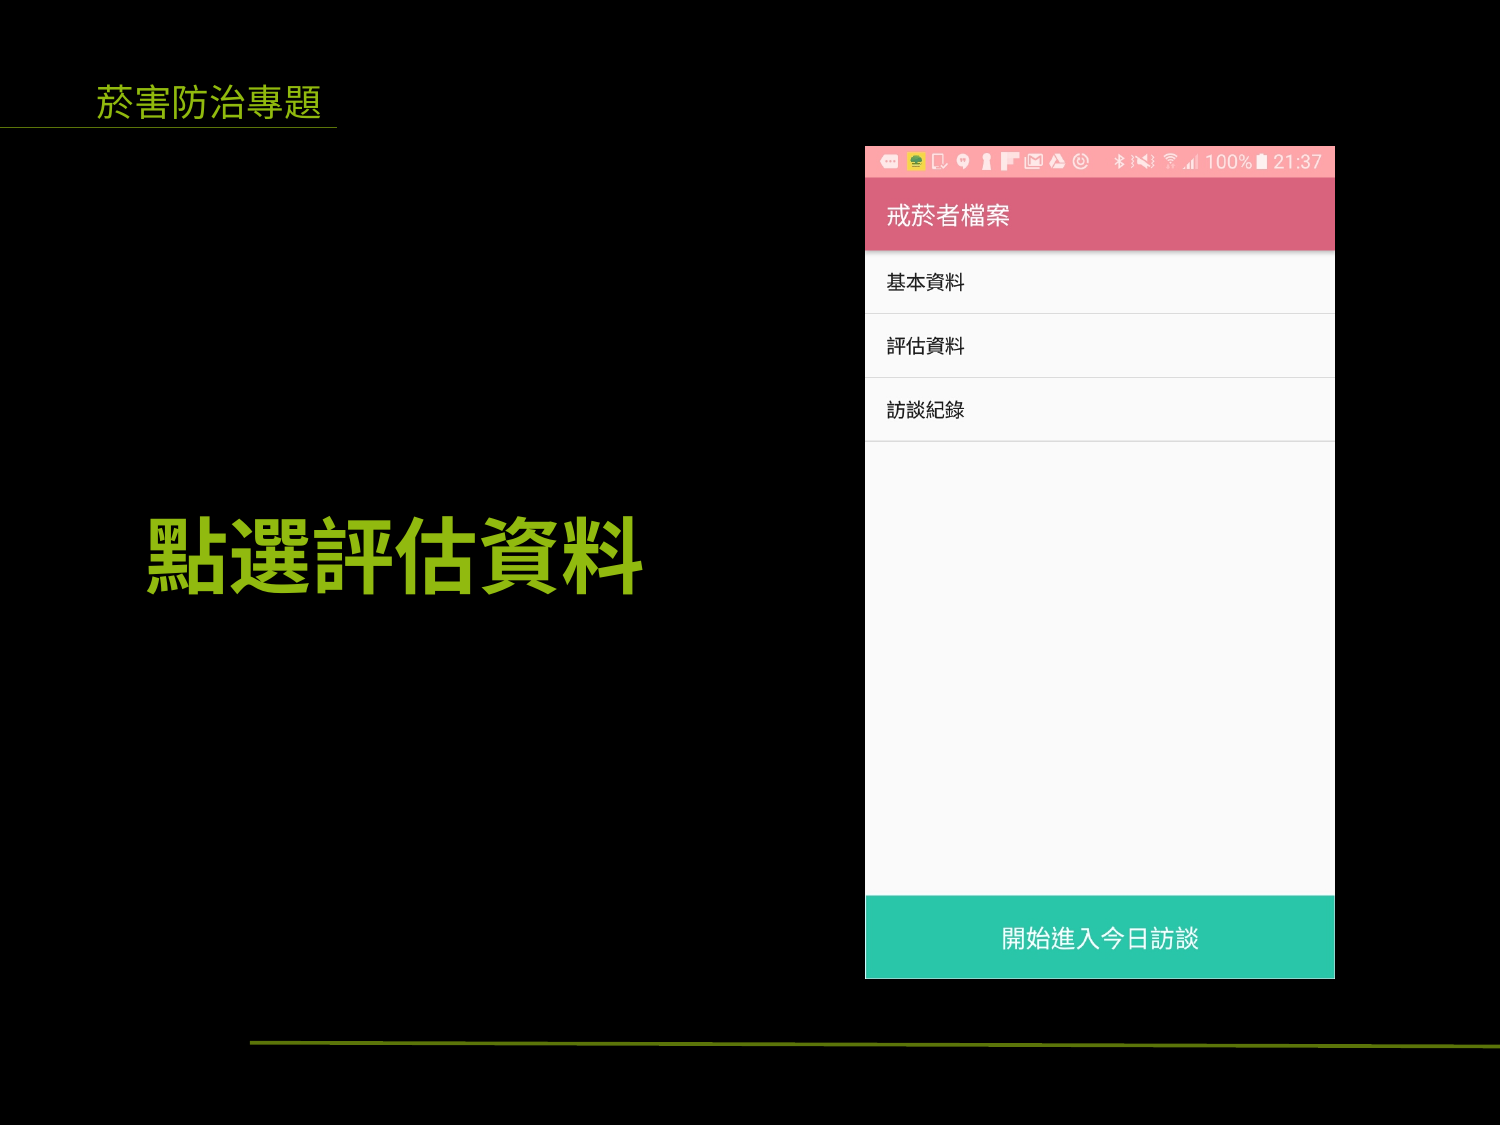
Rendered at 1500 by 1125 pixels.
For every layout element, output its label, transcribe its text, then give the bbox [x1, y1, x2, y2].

text_box 點選評估資料 [137, 496, 653, 612]
picture [865, 145, 1335, 980]
